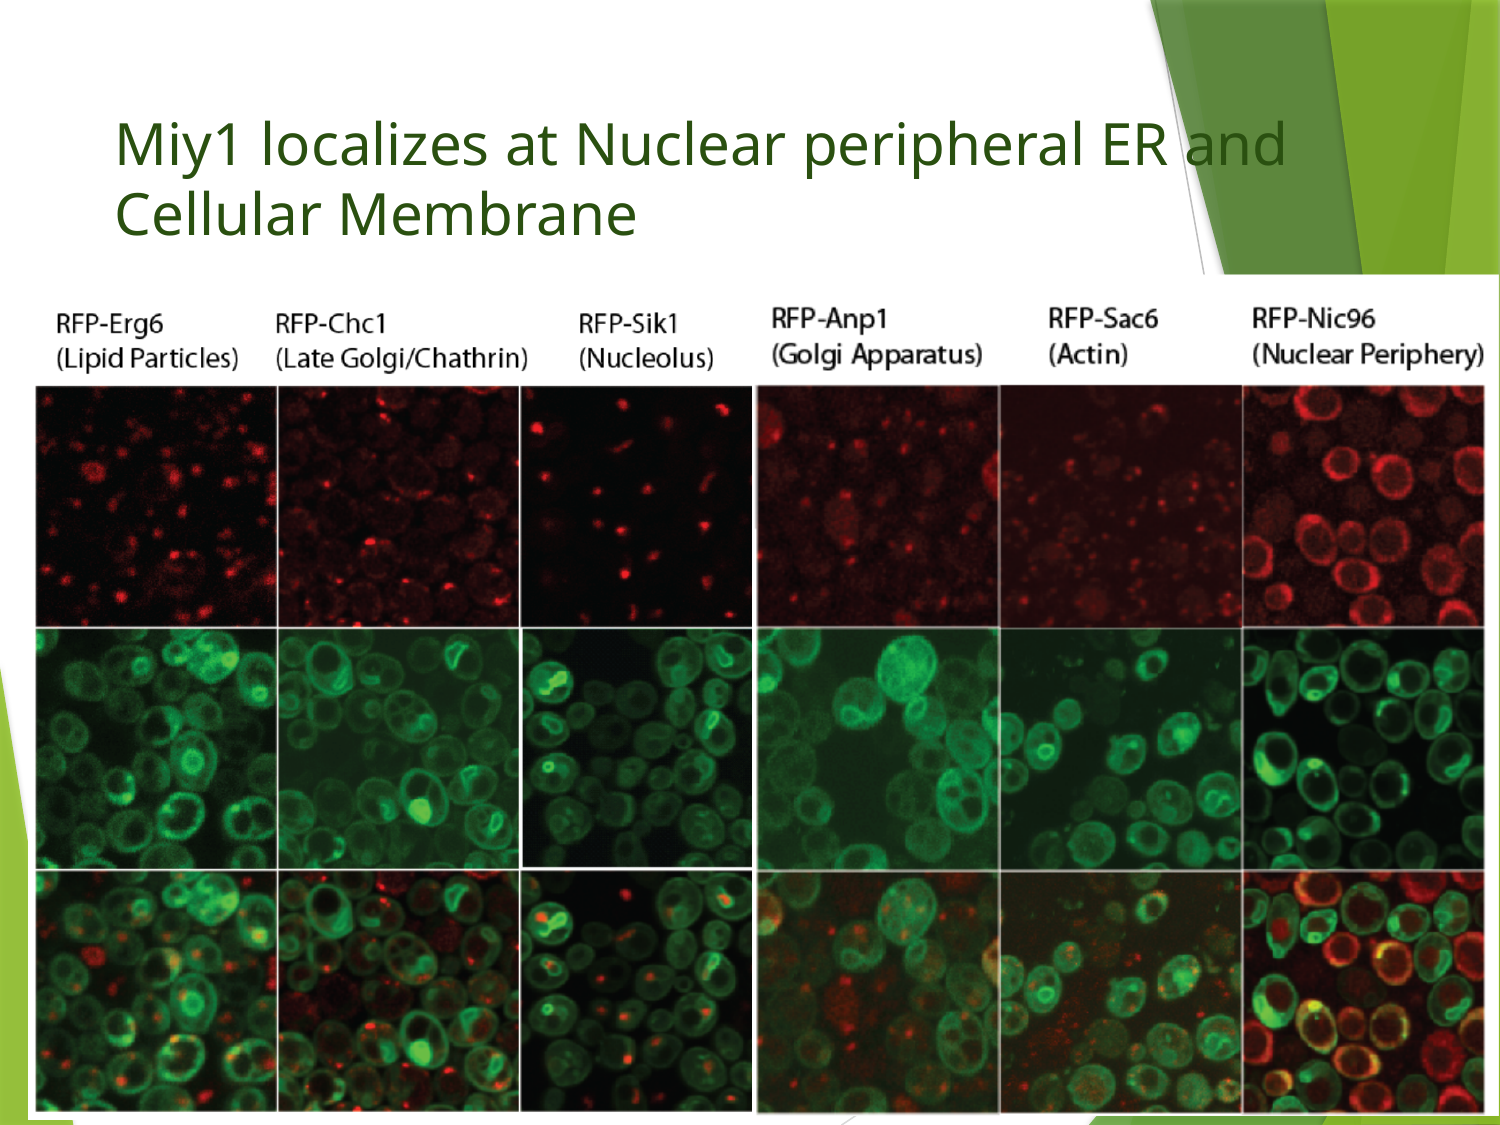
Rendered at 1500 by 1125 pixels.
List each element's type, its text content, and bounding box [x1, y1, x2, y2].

picture [0, 263, 1500, 1120]
title Miy1 localizes at Nuclear peripheral ER and Cellular Membrane [99, 99, 1330, 274]
